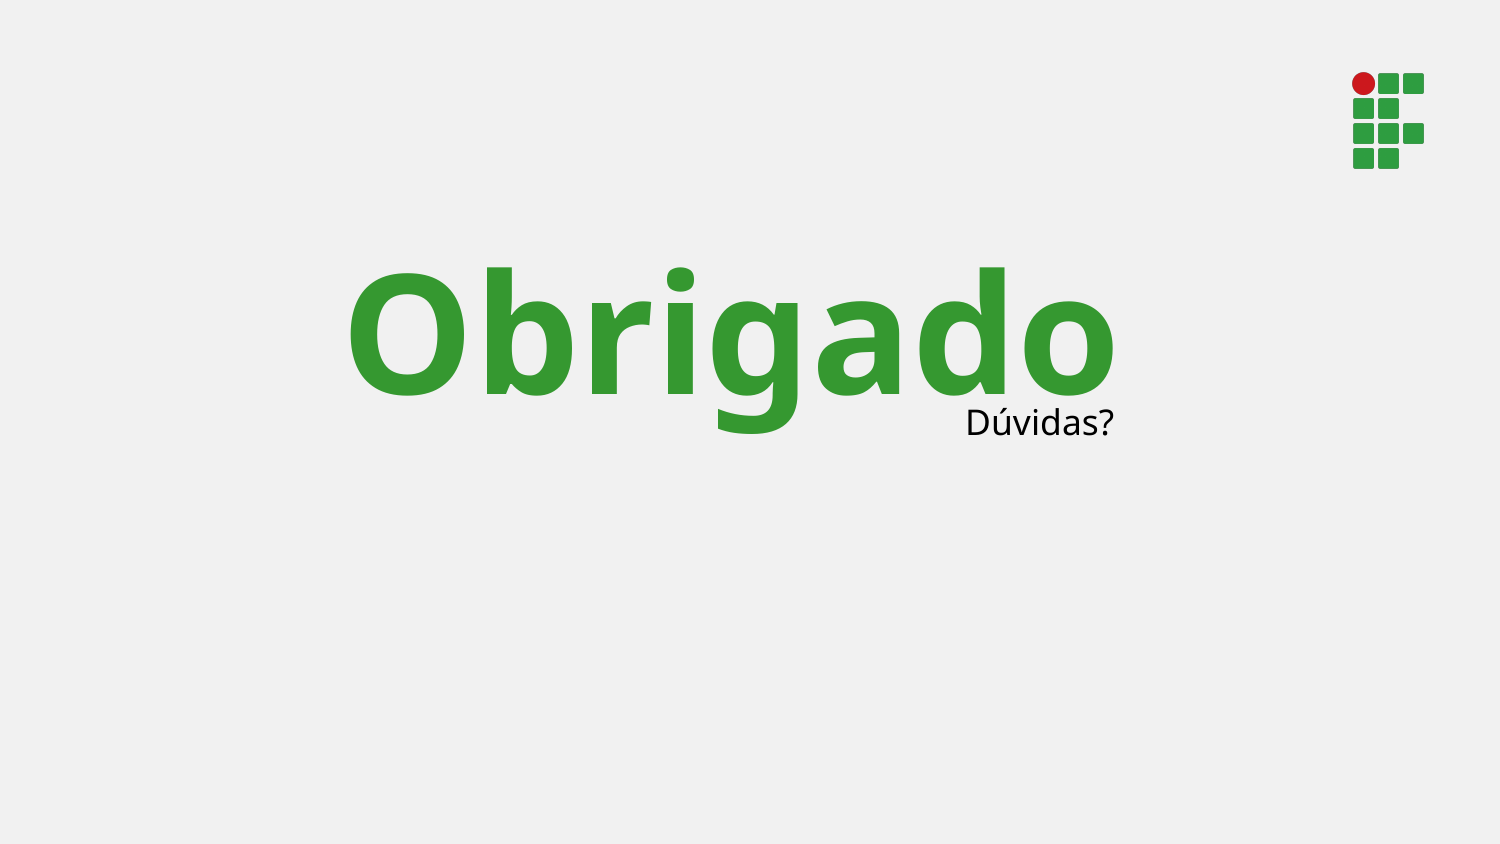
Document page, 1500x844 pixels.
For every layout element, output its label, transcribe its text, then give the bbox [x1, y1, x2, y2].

text_box Dúvidas? [950, 385, 1149, 458]
title Obrigado [326, 226, 1174, 429]
picture [1349, 69, 1429, 174]
